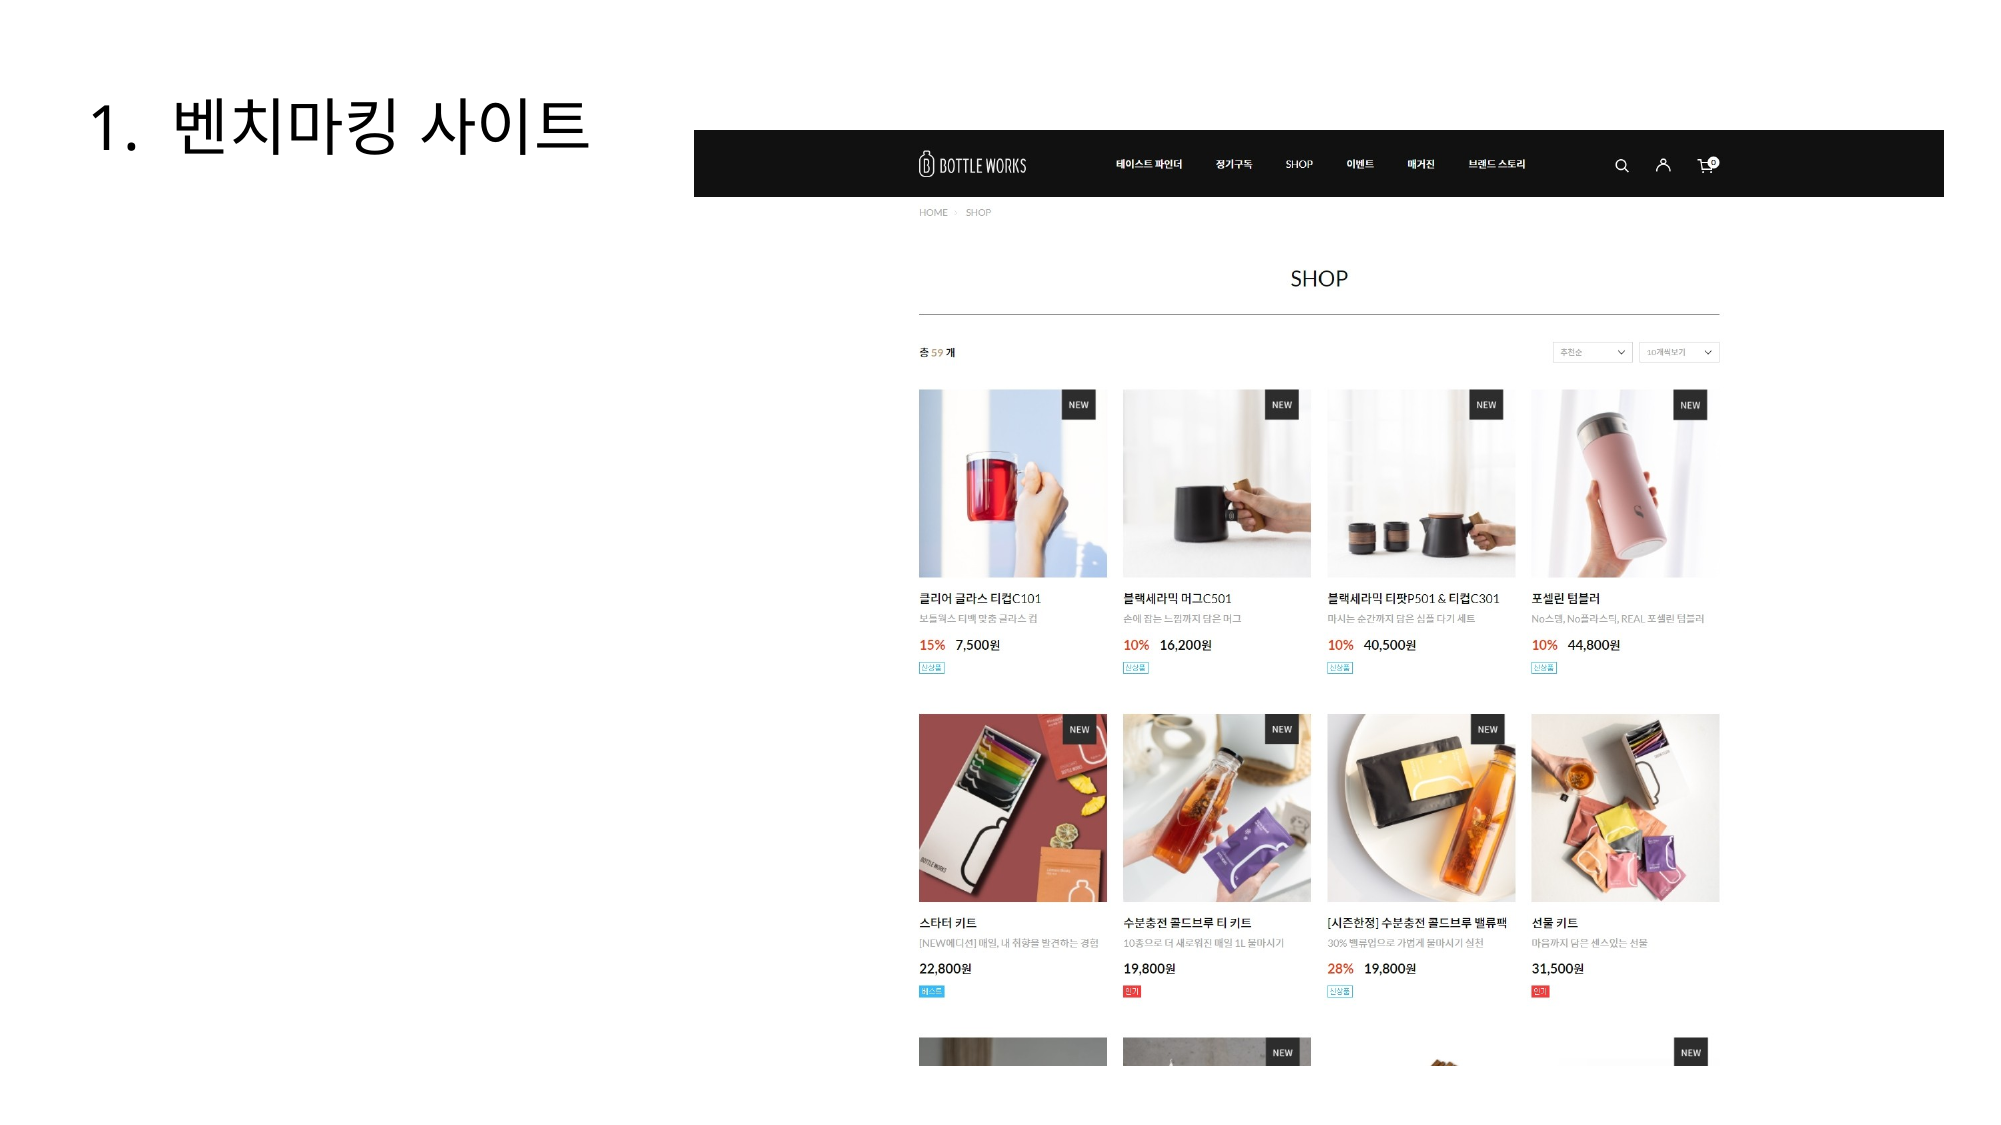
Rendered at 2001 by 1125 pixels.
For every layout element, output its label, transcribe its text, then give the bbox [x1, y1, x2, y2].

picture [694, 130, 1944, 1066]
title 1. 벤치마킹 사이트 [72, 59, 722, 200]
